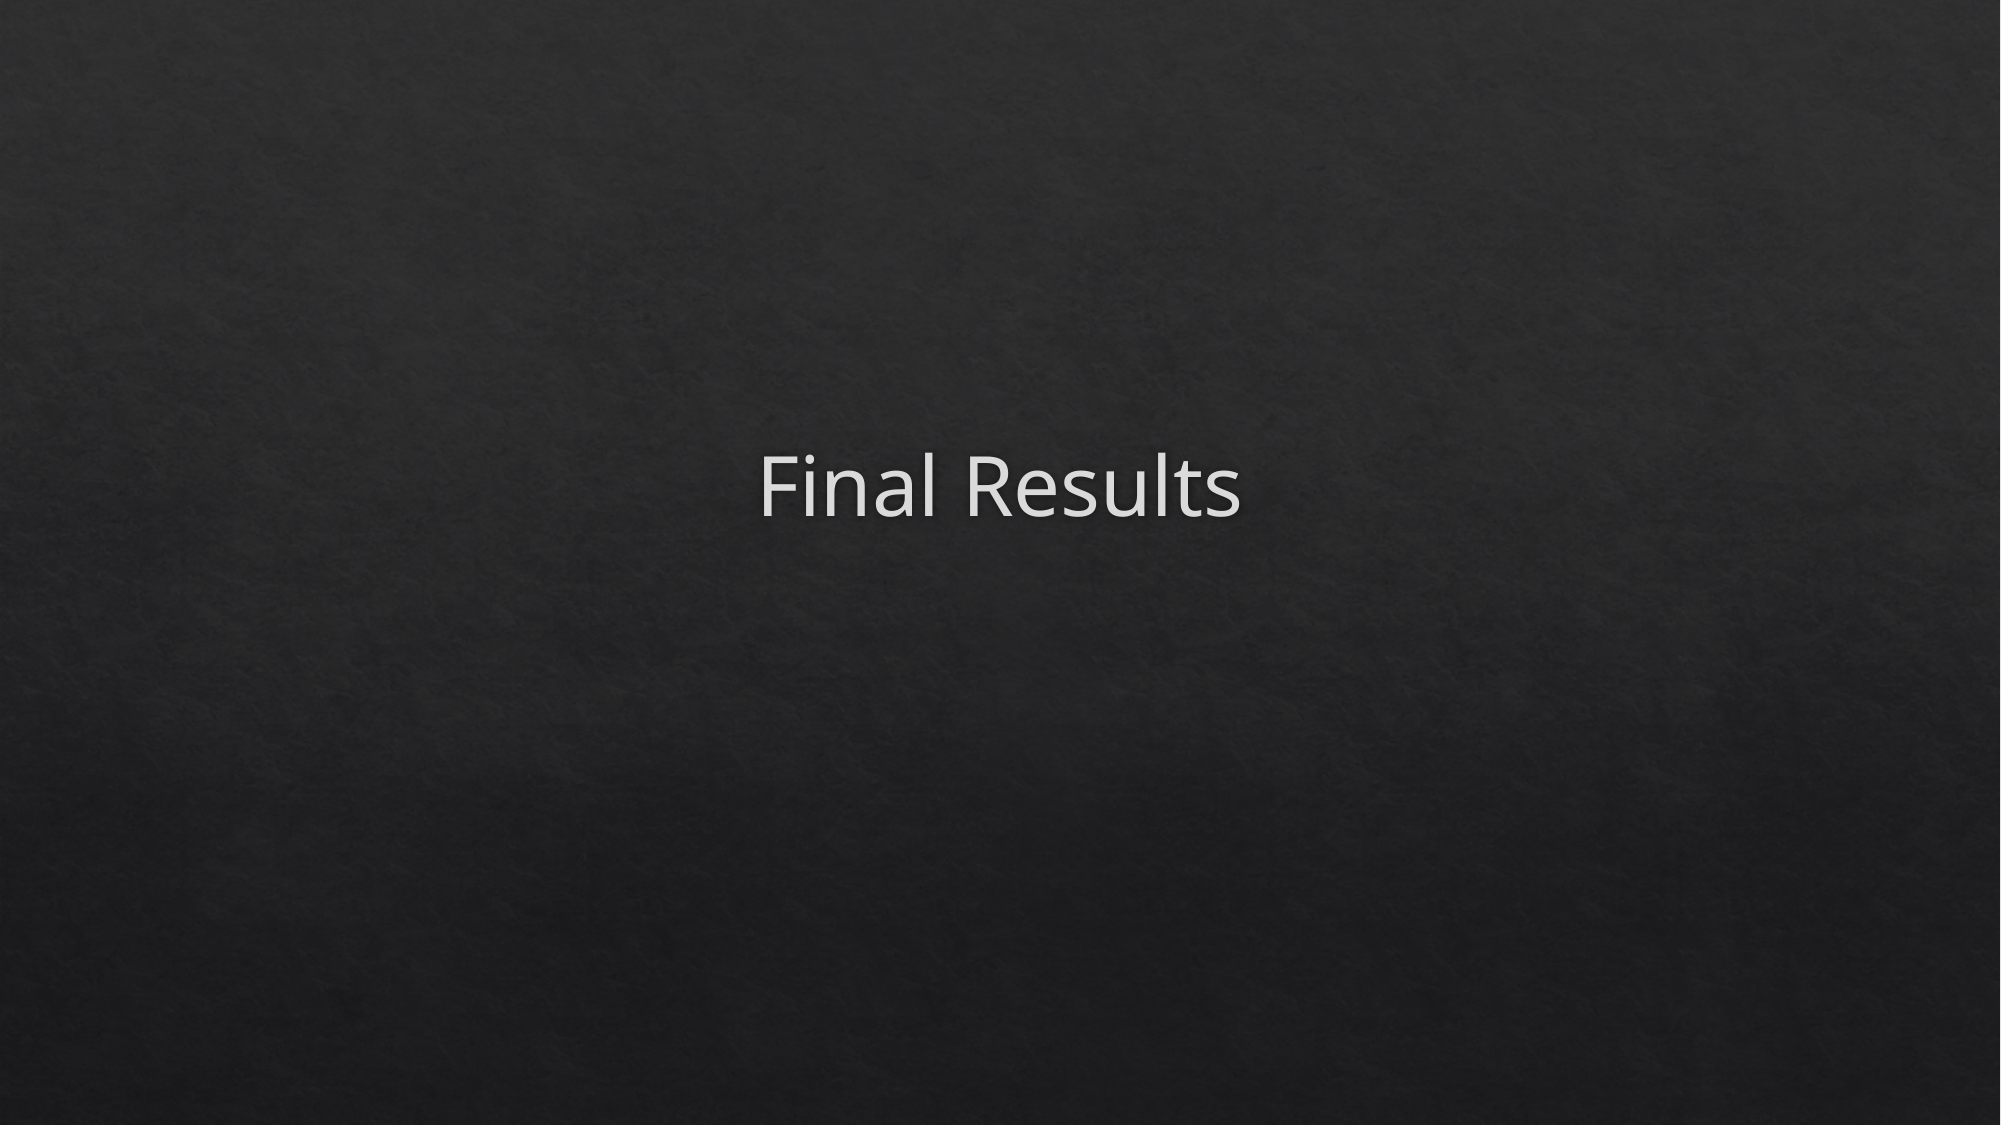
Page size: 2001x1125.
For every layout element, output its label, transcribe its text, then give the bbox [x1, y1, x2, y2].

title Final Results [150, 403, 1850, 563]
